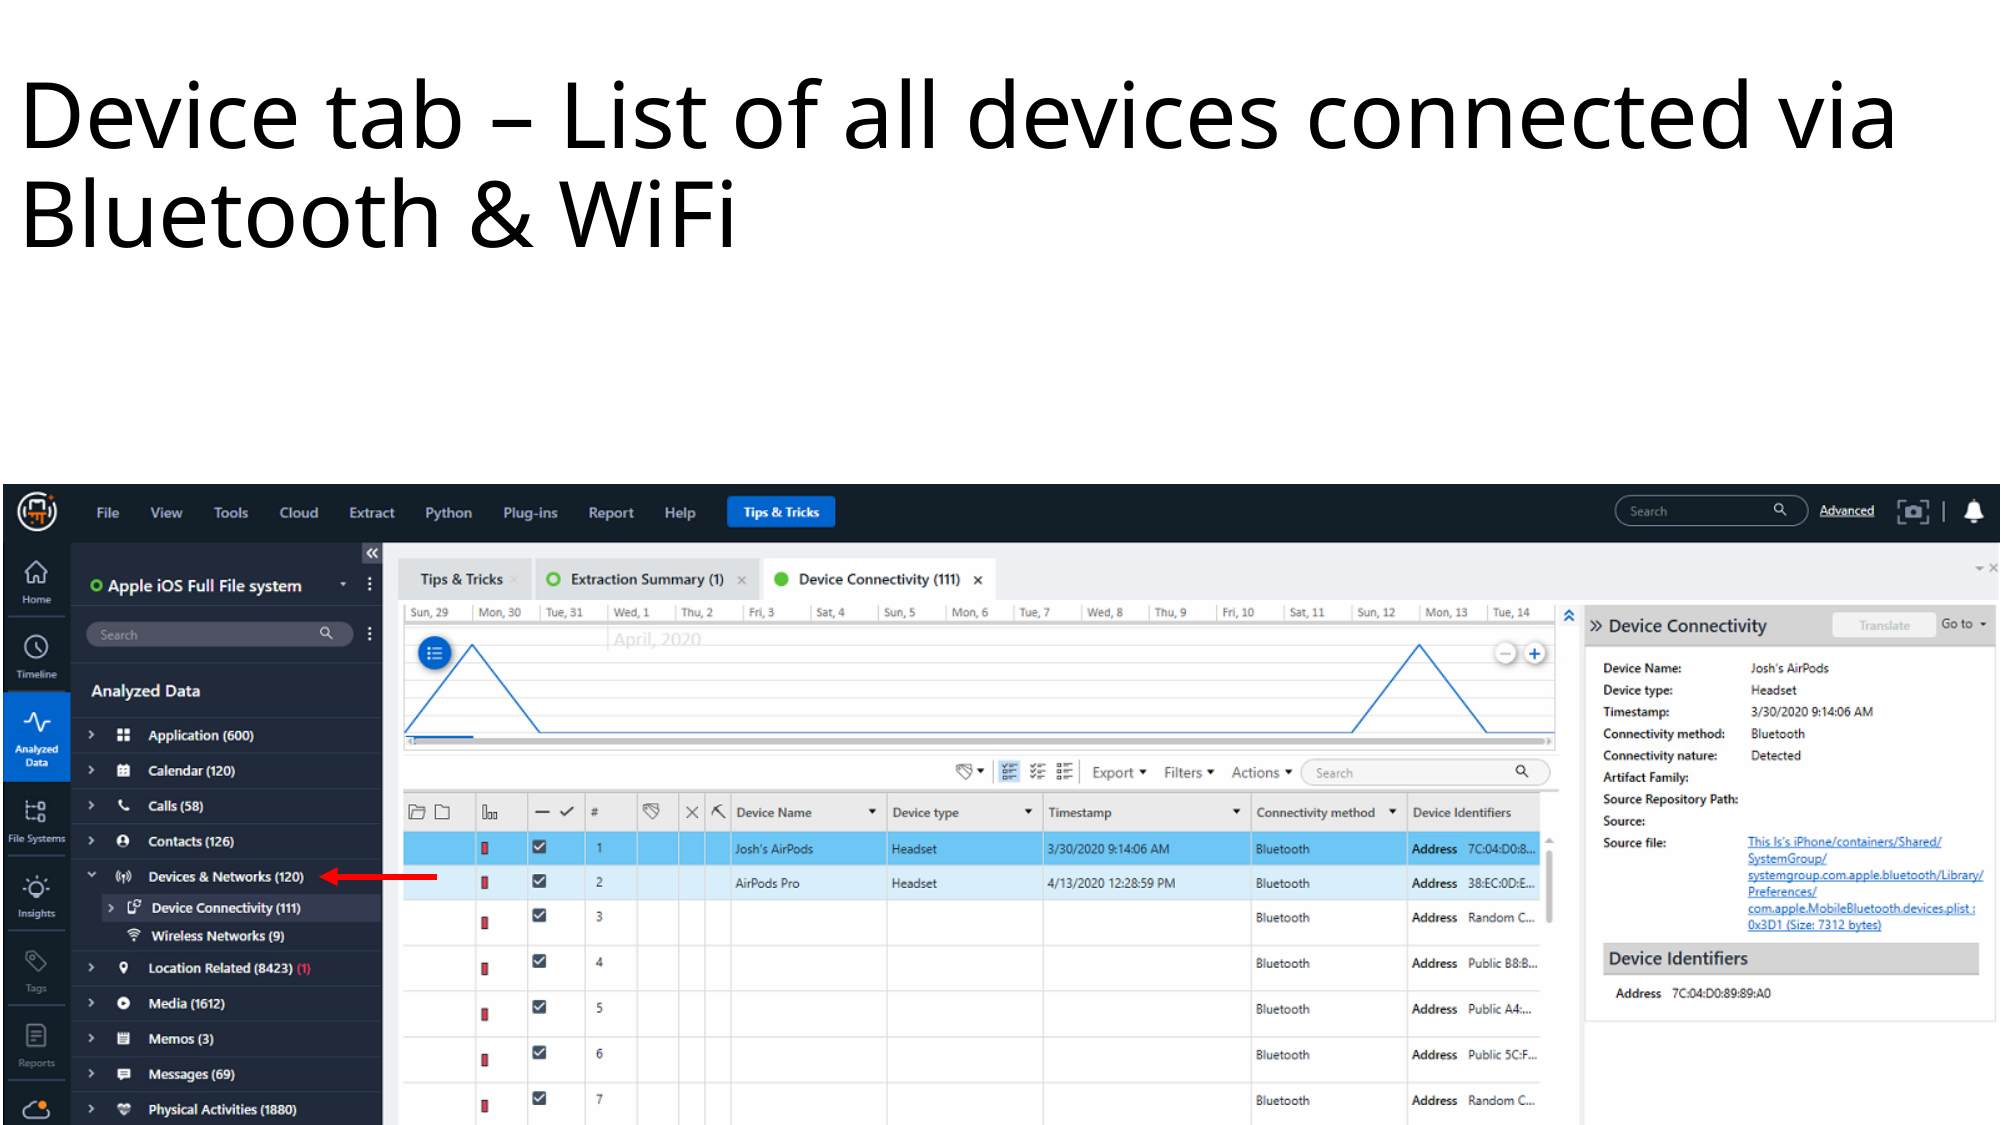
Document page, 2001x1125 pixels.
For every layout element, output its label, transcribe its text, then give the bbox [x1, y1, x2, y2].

title Device tab – List of all devices connected via Bluetooth & WiFi [3, 59, 2000, 278]
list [3, 484, 2000, 1125]
